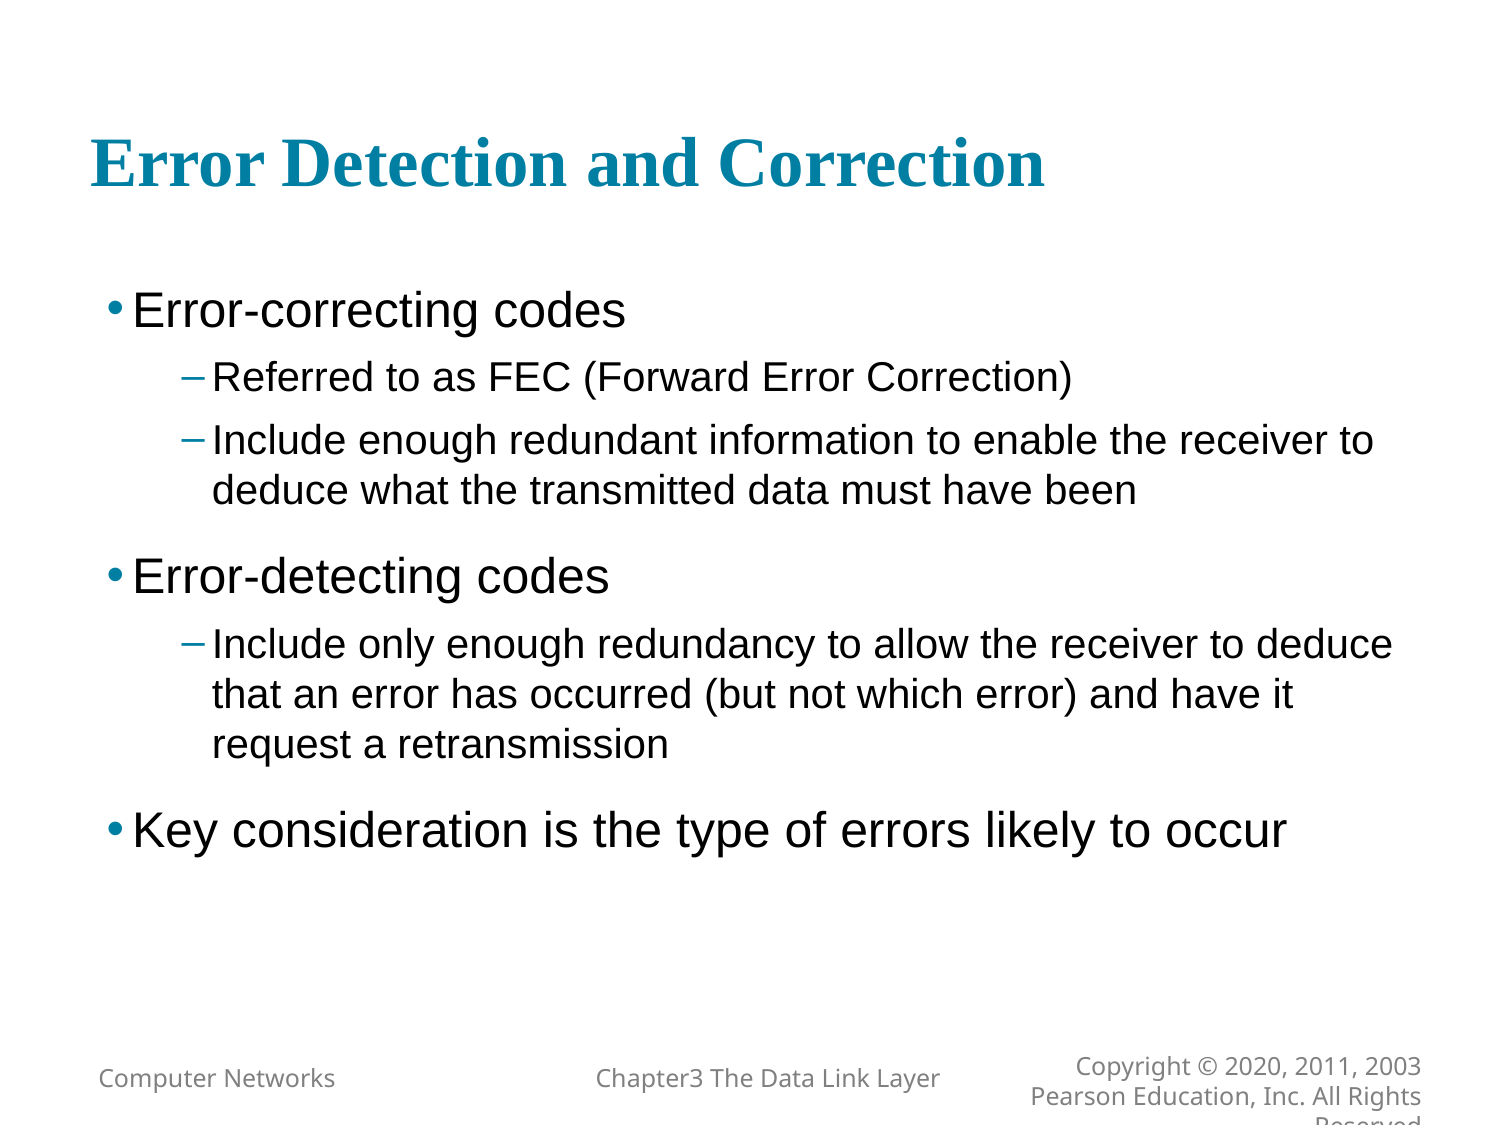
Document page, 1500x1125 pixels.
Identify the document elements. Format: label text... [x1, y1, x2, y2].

list Error-correcting codes Referred to as FEC (Forward Error Correction) Include enough redundant information to enable the receiver to deduce what the transmitted data must have been Error-detecting codes Include only enough redundancy to allow the receiver to deduce that an error has occurred (but not which error) and have it request a retransmission Key consideration is the type of errors likely to occur [75, 262, 1425, 1005]
title Error Detection and Correction [75, 35, 1425, 216]
